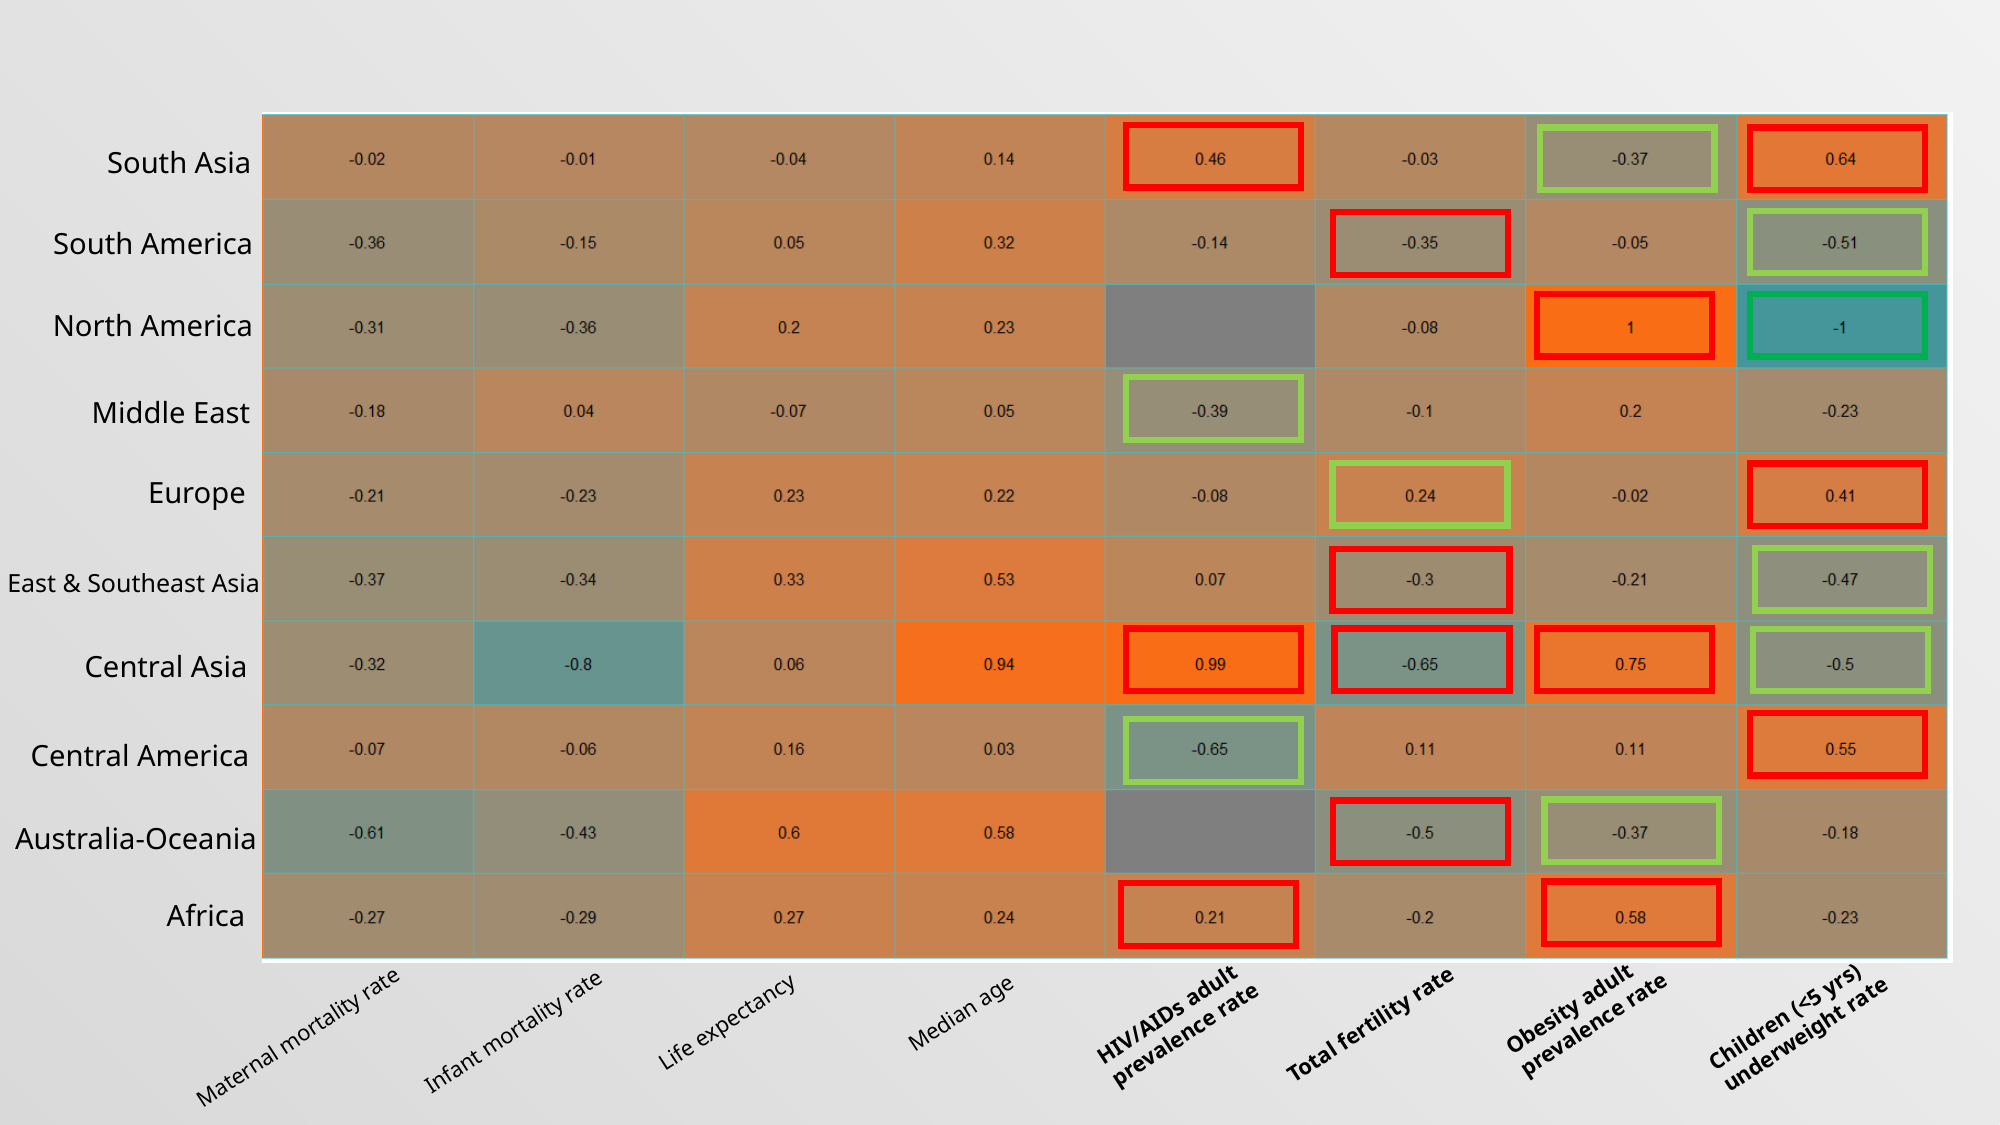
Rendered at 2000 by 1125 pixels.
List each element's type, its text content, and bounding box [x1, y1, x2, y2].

text_box Central Asia [69, 640, 262, 691]
text_box HIV/AIDs adult prevalence rate [1075, 963, 1280, 1105]
picture [262, 112, 1953, 963]
text_box South America [38, 218, 262, 268]
text_box Central America [15, 729, 262, 780]
text_box Total fertility rate [1265, 963, 1475, 1102]
text_box North America [38, 299, 262, 350]
text_box Africa [151, 889, 262, 940]
text_box Europe [133, 466, 262, 517]
text_box Median age [886, 963, 1035, 1071]
text_box Maternal mortality rate [174, 963, 420, 1125]
text_box Middle East [76, 386, 262, 437]
text_box Life expectancy [636, 963, 816, 1090]
text_box South Asia [92, 137, 262, 187]
text_box Infant mortality rate [402, 963, 623, 1113]
text_box East & Southeast Asia [0, 560, 262, 606]
text_box Australia-Oceania [0, 813, 262, 864]
text_box Children (<5 yrs) underweight rate [1686, 963, 1909, 1111]
text_box Obesity adult prevalence rate [1483, 963, 1688, 1095]
